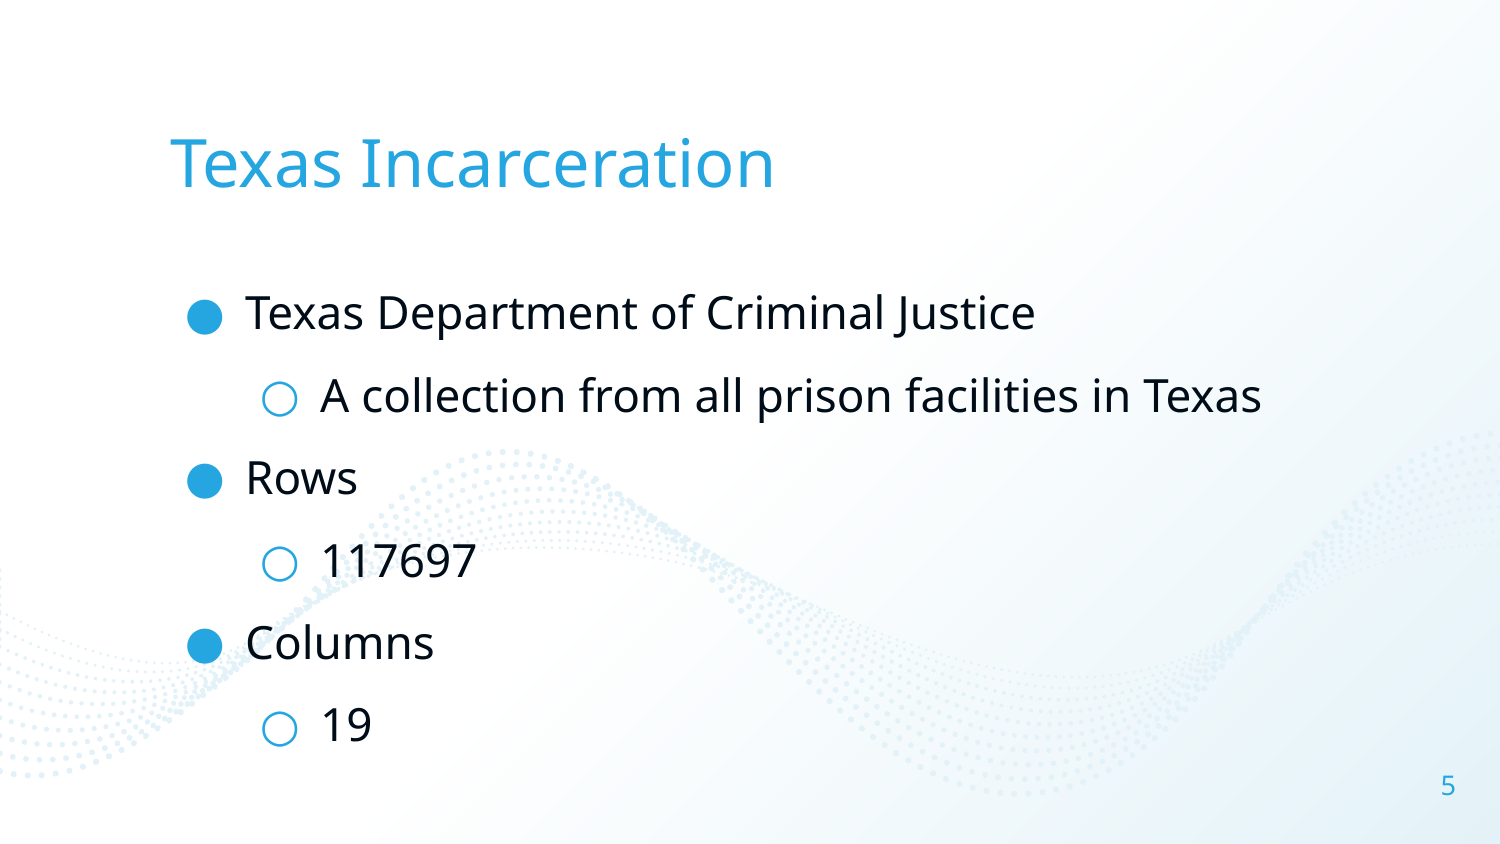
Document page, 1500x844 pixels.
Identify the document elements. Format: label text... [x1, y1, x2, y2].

title Texas Incarceration [170, 137, 1330, 203]
slide_number ‹#› [1366, 754, 1457, 819]
list Texas Department of Criminal Justice A collection from all prison facilities in Texas Rows 117697 Columns 19 [170, 256, 1330, 755]
